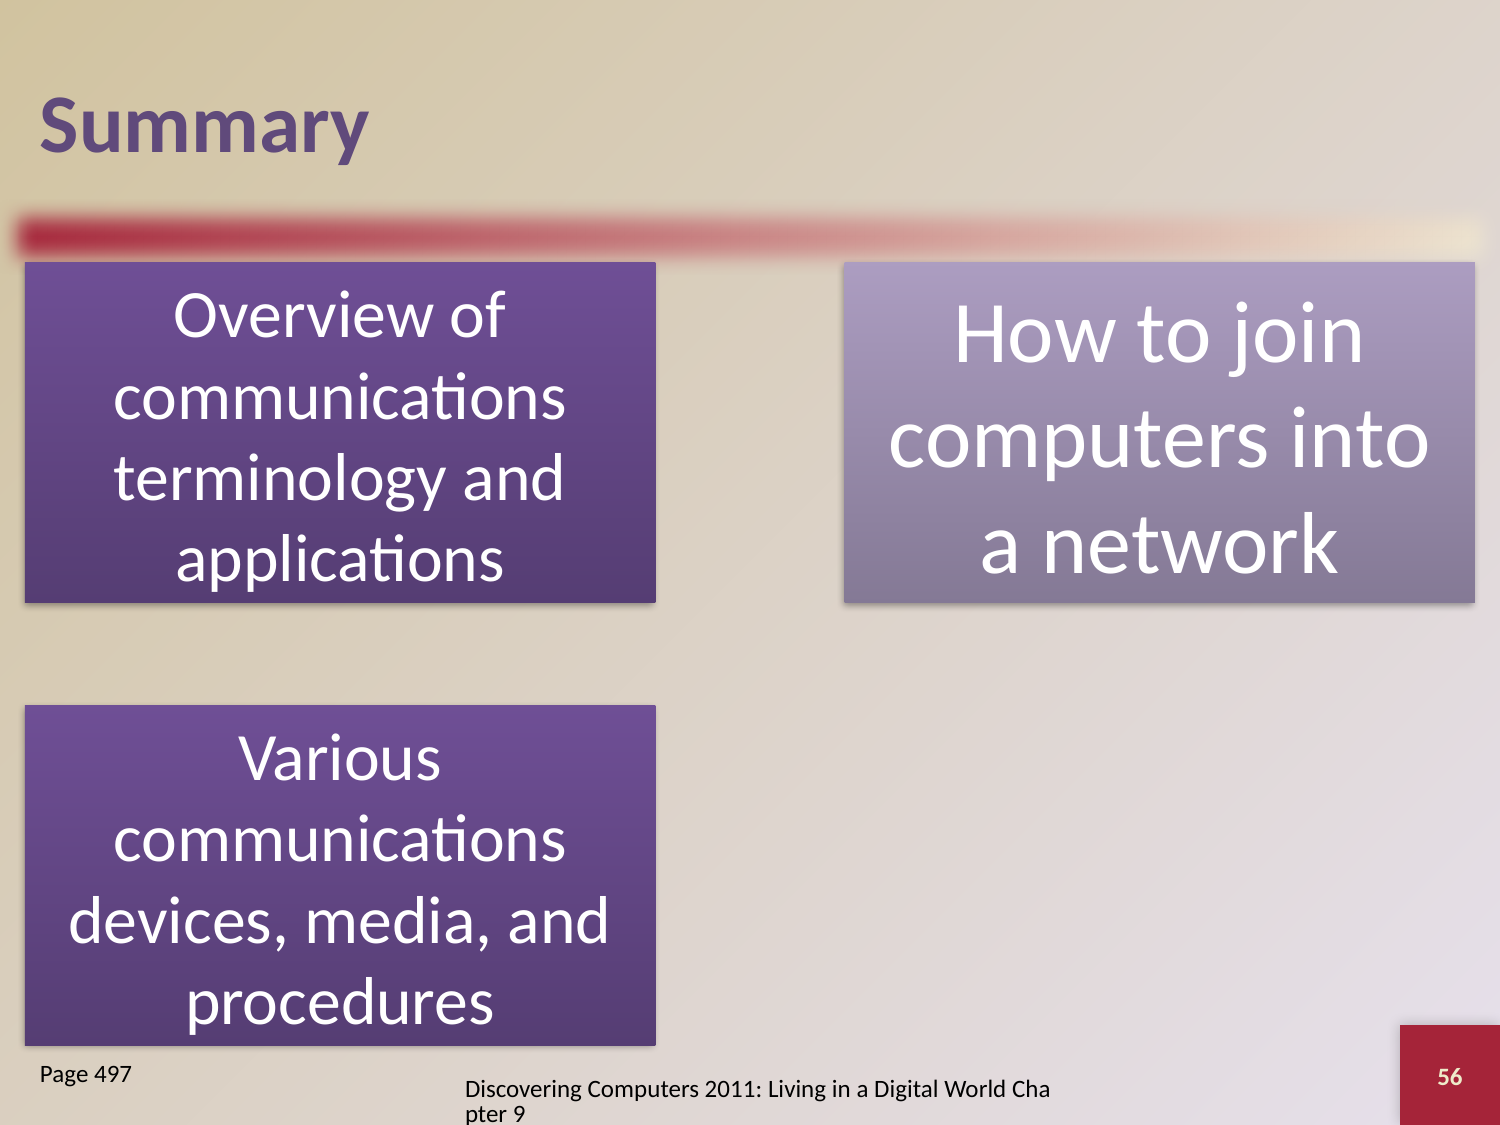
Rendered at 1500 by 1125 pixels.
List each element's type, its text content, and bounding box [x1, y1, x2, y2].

footer Discovering Computers 2011: Living in a Digital World Chapter 9 [450, 1050, 1075, 1125]
list Page 497 [24, 1050, 300, 1125]
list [24, 262, 1476, 1026]
slide_number 56 [1400, 1025, 1500, 1125]
title Summary [24, 24, 1475, 213]
